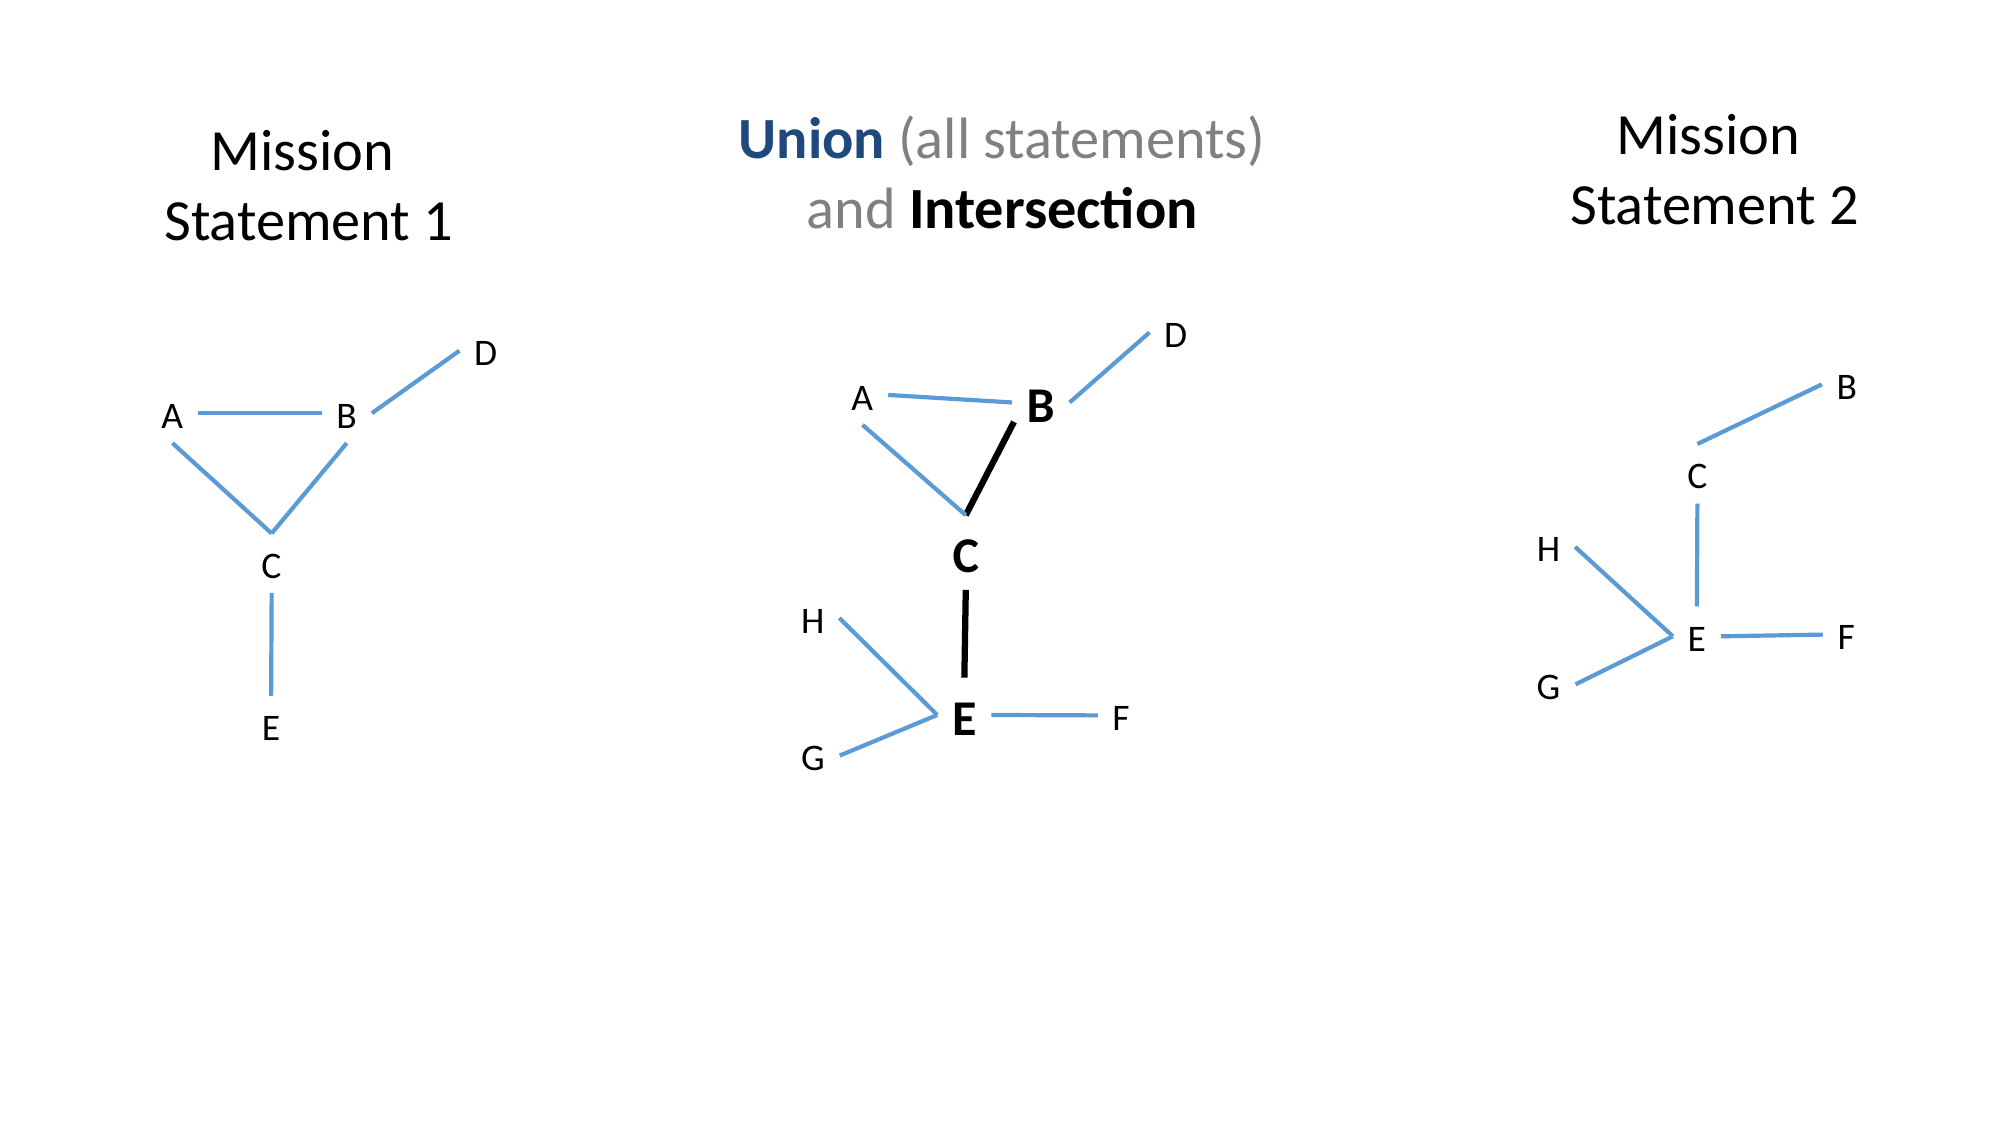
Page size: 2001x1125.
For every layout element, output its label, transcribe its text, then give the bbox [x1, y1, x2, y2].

text_box C [246, 534, 297, 594]
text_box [840, 715, 937, 756]
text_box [1575, 547, 1673, 636]
text_box A [146, 383, 199, 444]
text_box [862, 425, 966, 516]
text_box Mission Statement 2 [1555, 88, 1874, 244]
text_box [965, 421, 1014, 516]
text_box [372, 351, 459, 414]
text_box G [786, 725, 840, 786]
text_box H [786, 588, 840, 648]
text_box E [1673, 606, 1721, 667]
text_box F [1097, 685, 1145, 746]
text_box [172, 443, 272, 534]
text_box C [937, 516, 994, 590]
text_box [839, 618, 937, 716]
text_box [888, 395, 1012, 403]
text_box H [1522, 517, 1576, 577]
text_box G [1521, 654, 1576, 715]
text_box B [1821, 354, 1873, 415]
text_box A [836, 365, 889, 425]
text_box E [937, 677, 992, 753]
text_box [1697, 384, 1822, 444]
text_box Union (all statements) and Intersection [724, 93, 1281, 248]
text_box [1575, 636, 1673, 685]
text_box B [1011, 365, 1070, 440]
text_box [1070, 332, 1149, 404]
text_box D [1149, 302, 1203, 363]
text_box Mission Statement 1 [149, 105, 468, 260]
text_box E [247, 695, 296, 756]
text_box D [459, 320, 513, 381]
text_box F [1822, 604, 1870, 665]
text_box B [321, 383, 372, 444]
text_box C [1672, 443, 1723, 504]
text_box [272, 443, 347, 534]
